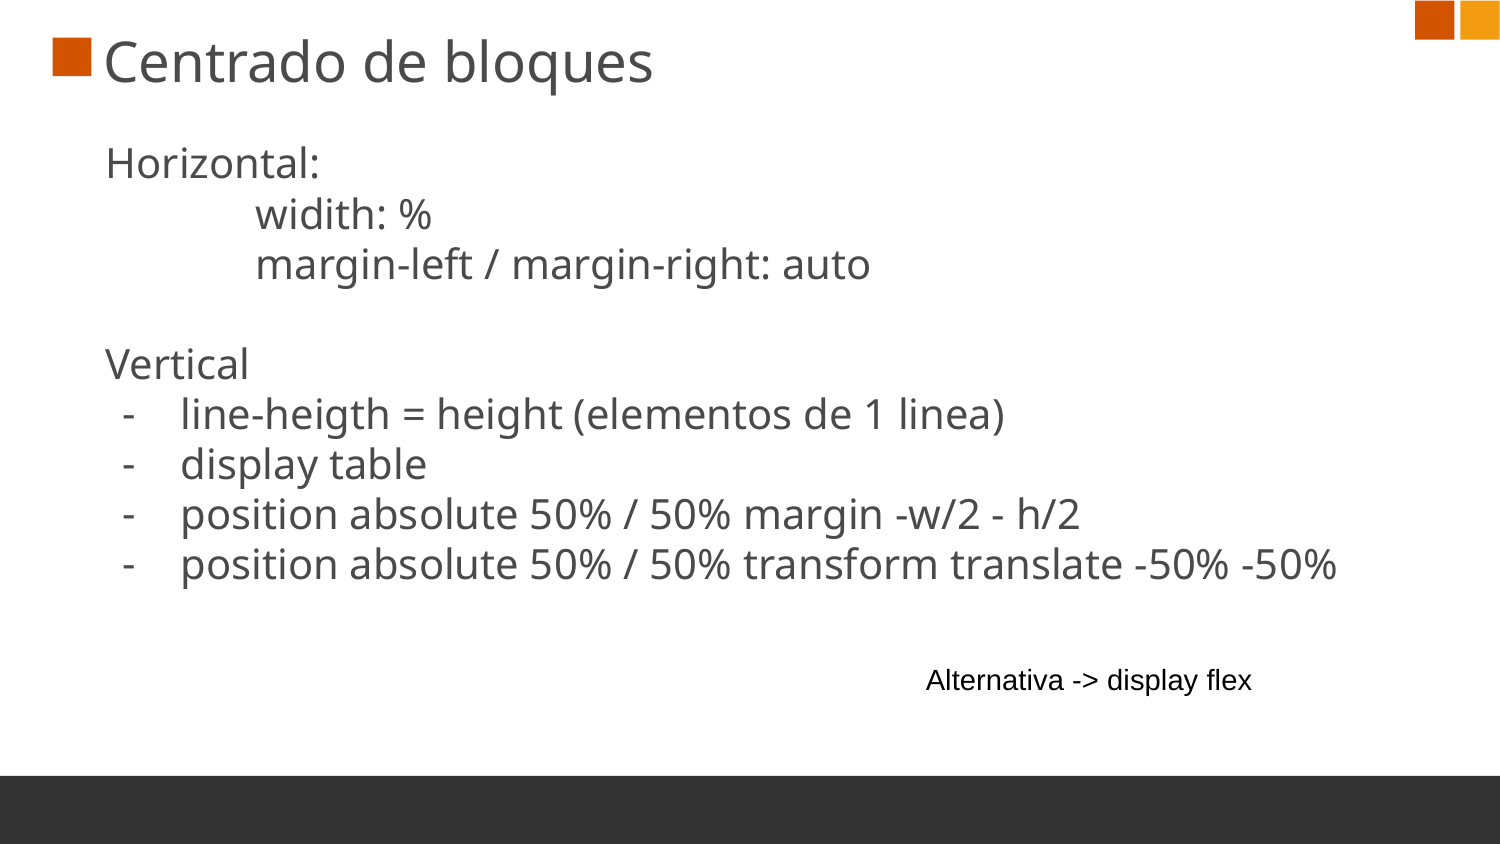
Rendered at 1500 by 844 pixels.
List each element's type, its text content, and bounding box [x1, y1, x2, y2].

text_box Alternativa -> display flex [910, 646, 1277, 712]
list Horizontal: widith: % margin-left / margin-right: auto Vertical line-heigth = height (elementos de 1 linea) display table position absolute 50% / 50% margin -w/2 - h/2 position absolute 50% / 50% transform translate -50% -50% [97, 128, 1383, 612]
title Centrado de bloques [94, 17, 1381, 107]
